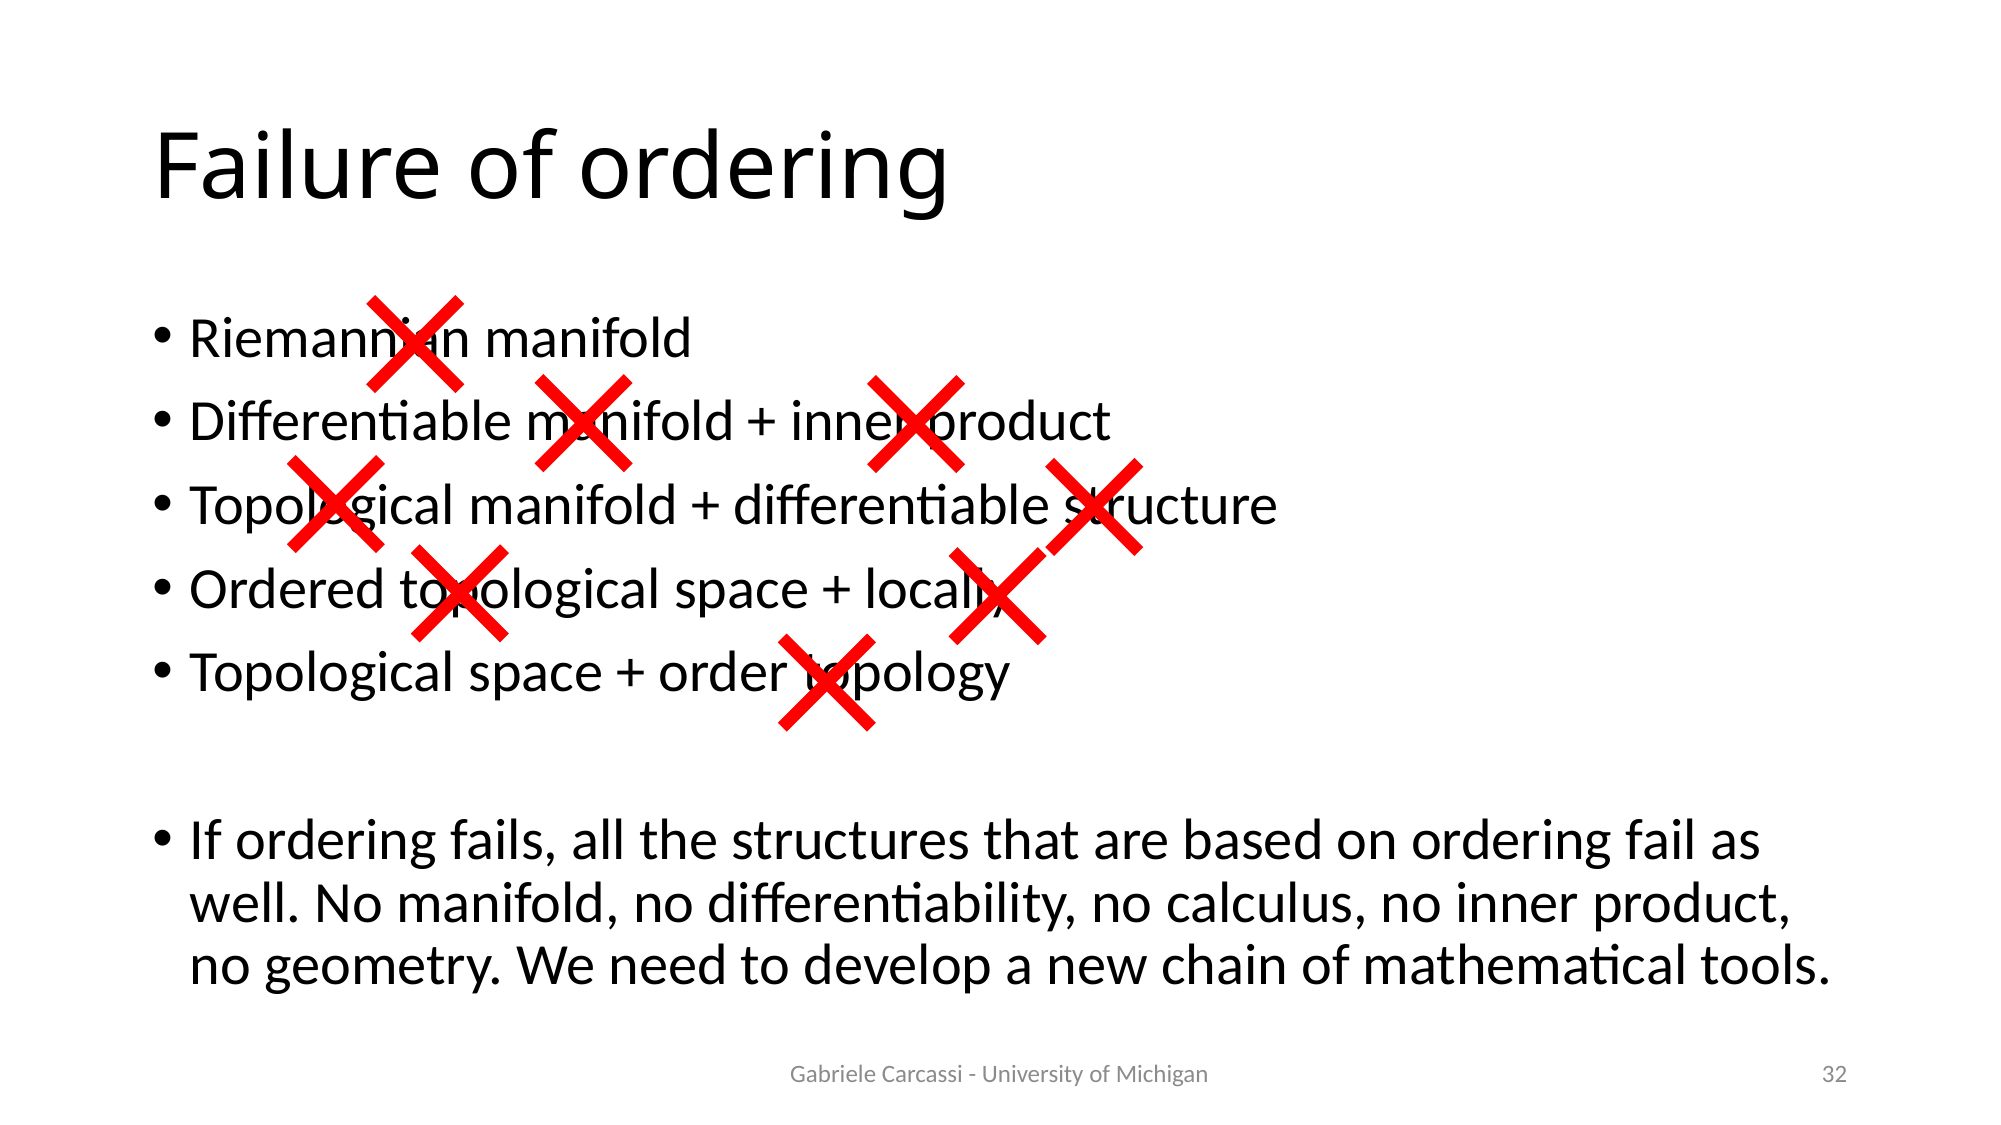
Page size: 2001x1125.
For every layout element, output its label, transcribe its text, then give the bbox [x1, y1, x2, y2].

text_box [1049, 462, 1139, 552]
slide_number 32 [1412, 1042, 1863, 1103]
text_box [291, 459, 381, 549]
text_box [782, 637, 872, 728]
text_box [871, 379, 961, 469]
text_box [370, 299, 460, 389]
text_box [539, 378, 629, 468]
title Failure of ordering [137, 59, 1863, 278]
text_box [952, 551, 1043, 641]
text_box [415, 548, 505, 638]
footer Gabriele Carcassi - University of Michigan [662, 1042, 1338, 1103]
